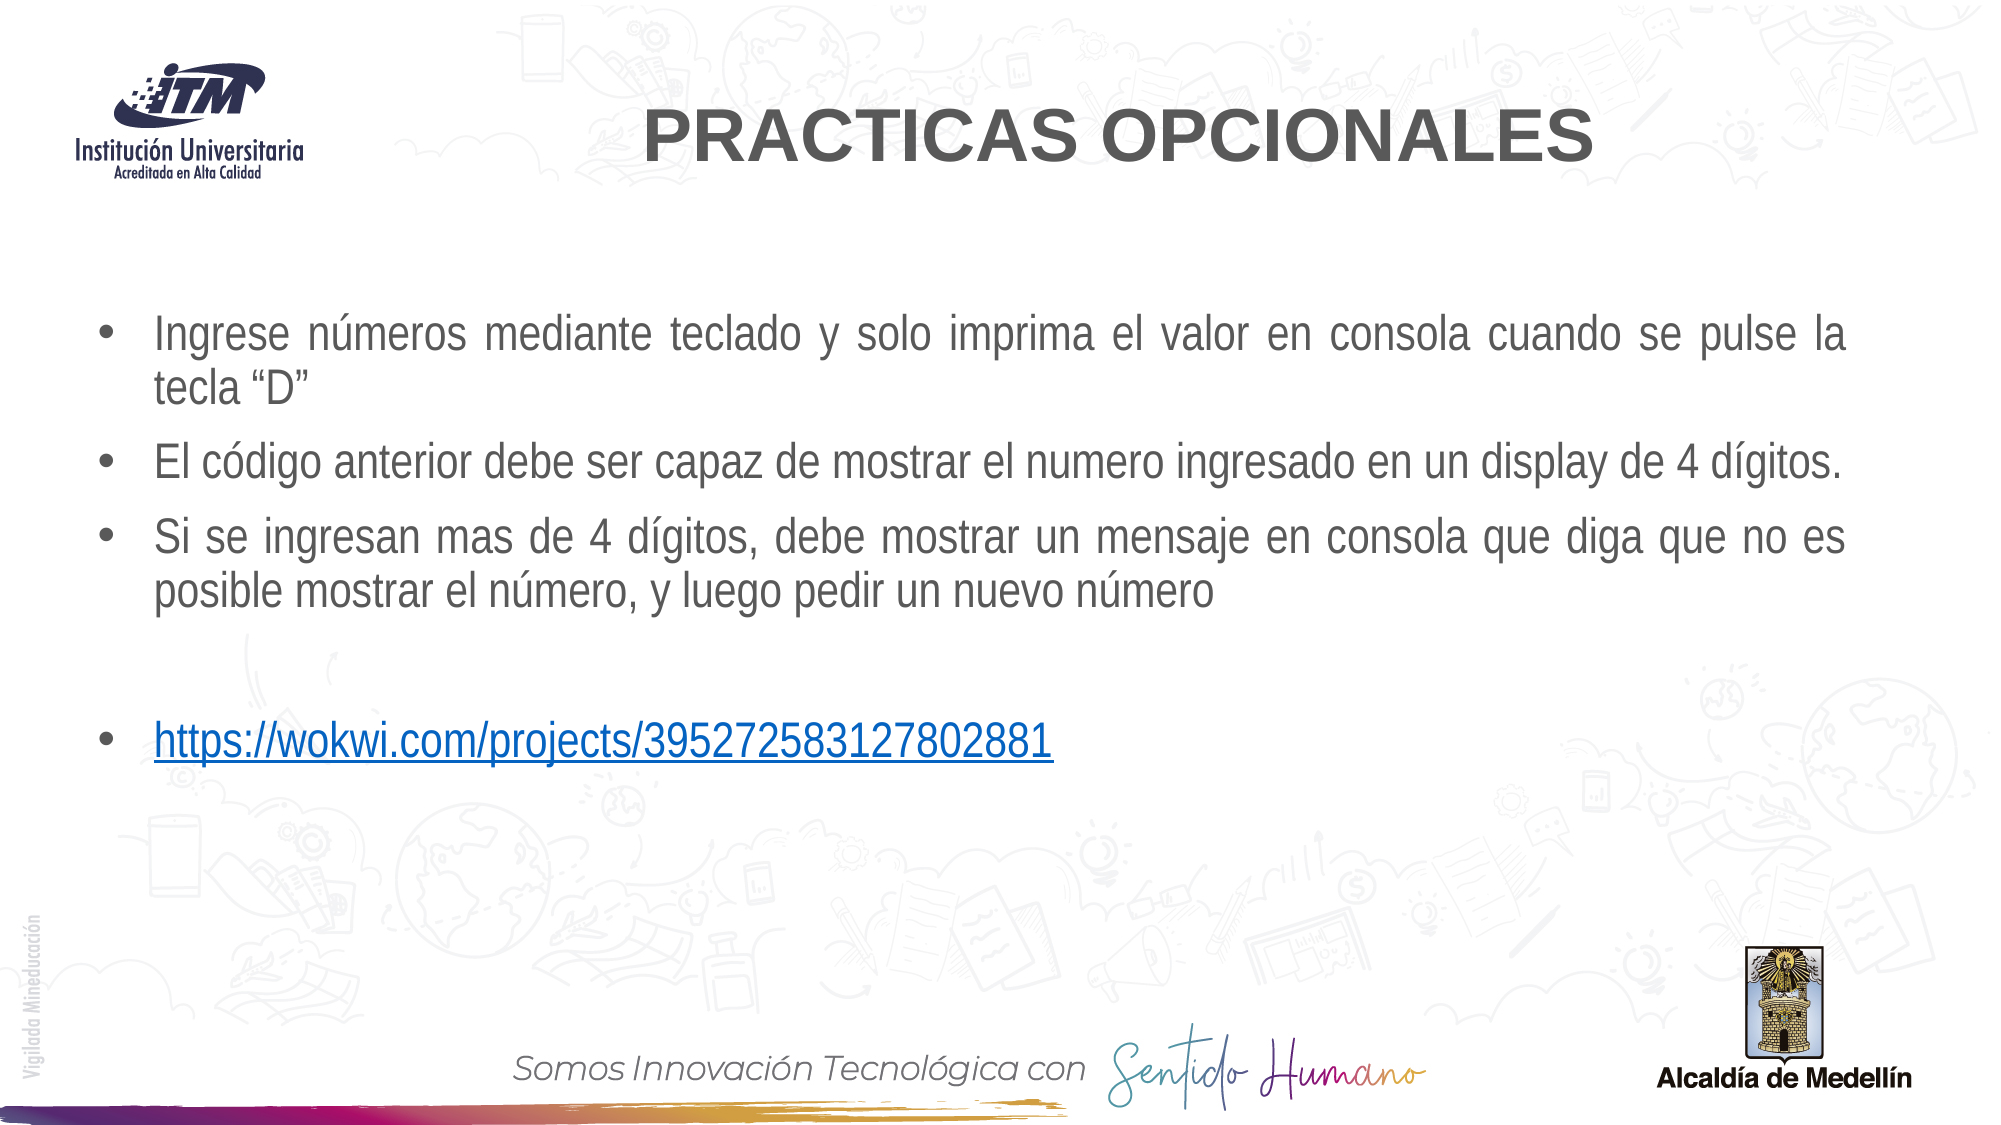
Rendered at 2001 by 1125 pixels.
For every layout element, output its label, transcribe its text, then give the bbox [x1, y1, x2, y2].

list Ingrese números mediante teclado y solo imprima el valor en consola cuando se pulse la tecla “D” El código anterior debe ser capaz de mostrar el numero ingresado en un display de 4 dígitos. Si se ingresan mas de 4 dígitos, debe mostrar un mensaje en consola que diga que no es posible mostrar el número, y luego pedir un nuevo número https://wokwi.com/projects/395272583127802881 [45, 299, 1863, 998]
title PRACTICAS OPCIONALES [350, 67, 1889, 207]
picture [0, 0, 2001, 1125]
